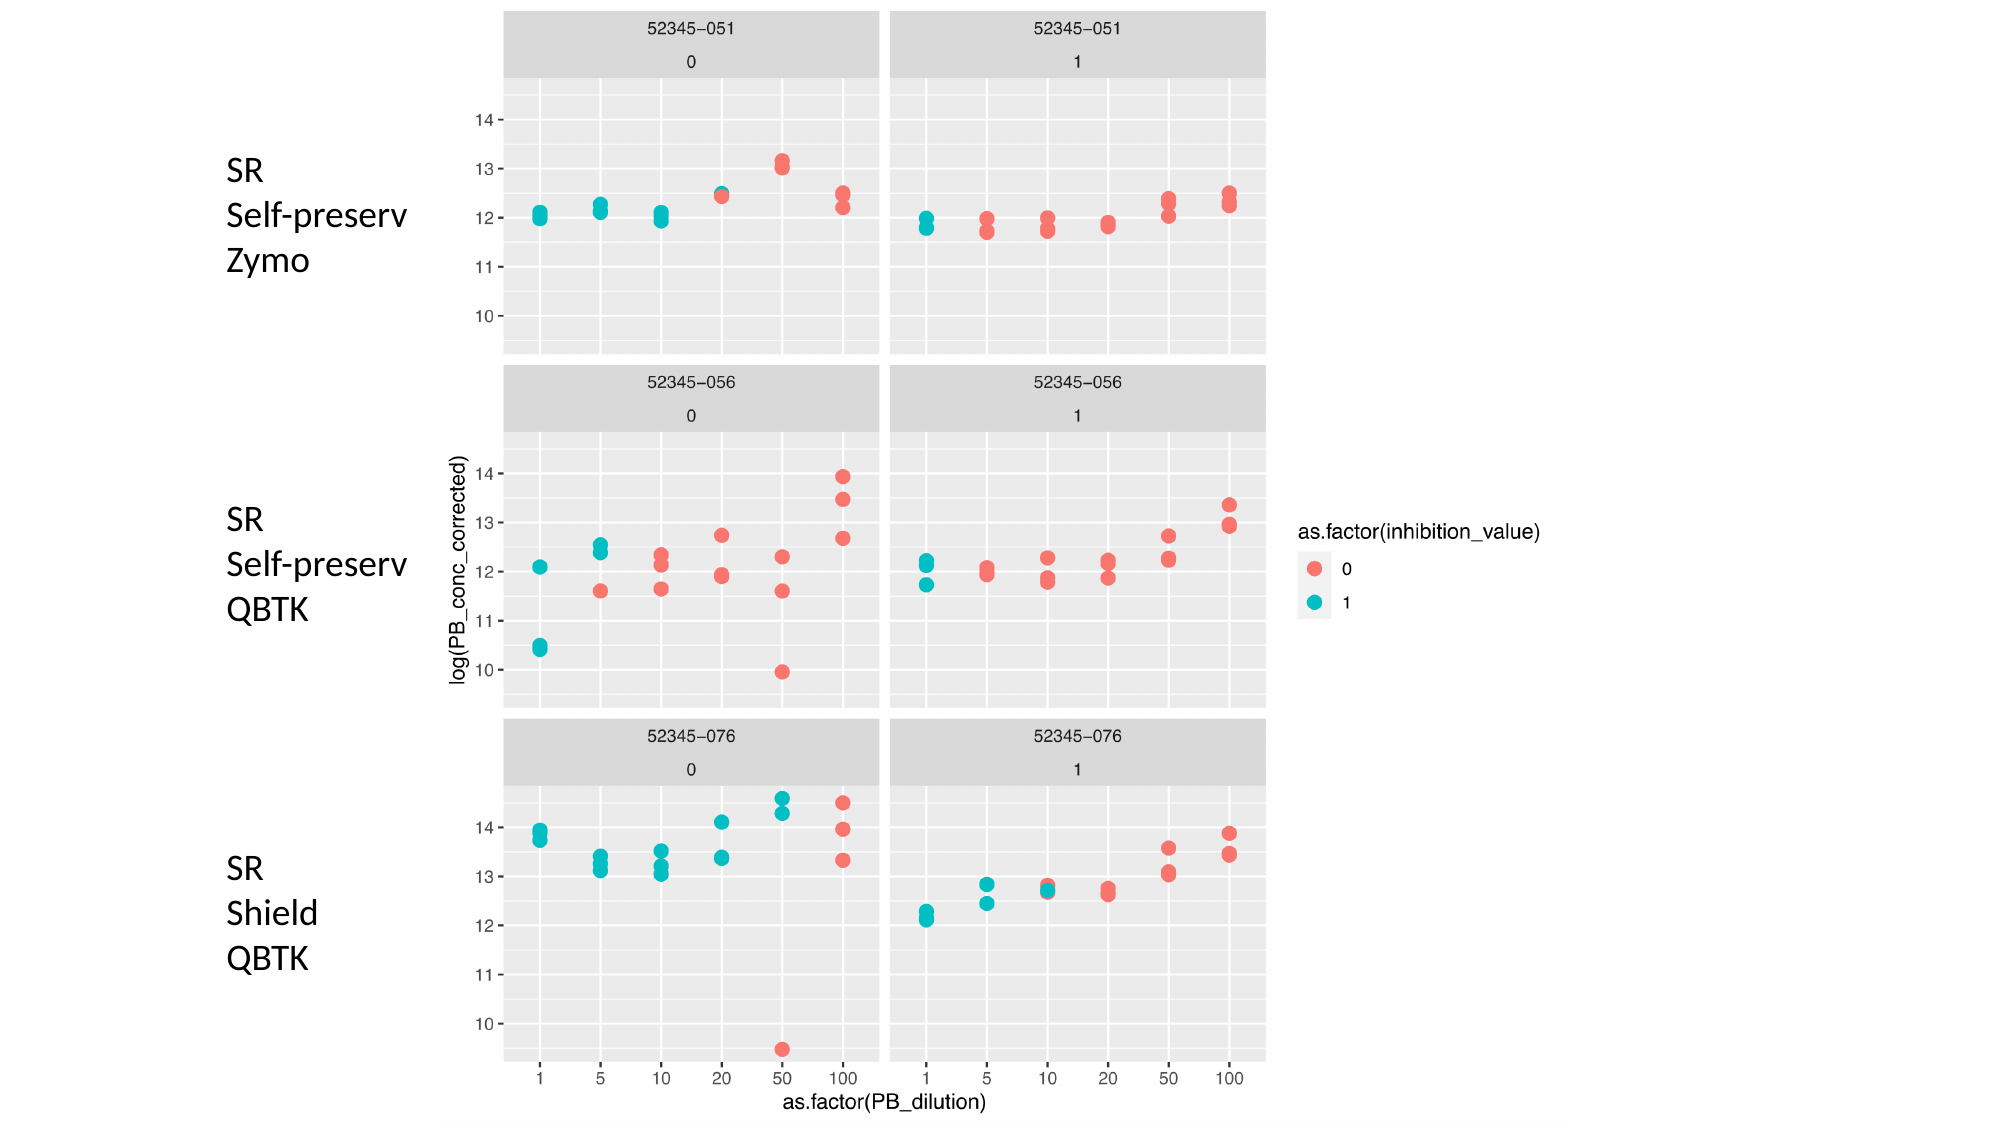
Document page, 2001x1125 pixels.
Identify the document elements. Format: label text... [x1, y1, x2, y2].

text_box SR Self-preserv QBTK [211, 486, 437, 637]
text_box SR Self-preserv Zymo [211, 137, 437, 288]
picture [437, 0, 1563, 1125]
text_box SR Shield QBTK [211, 835, 437, 986]
